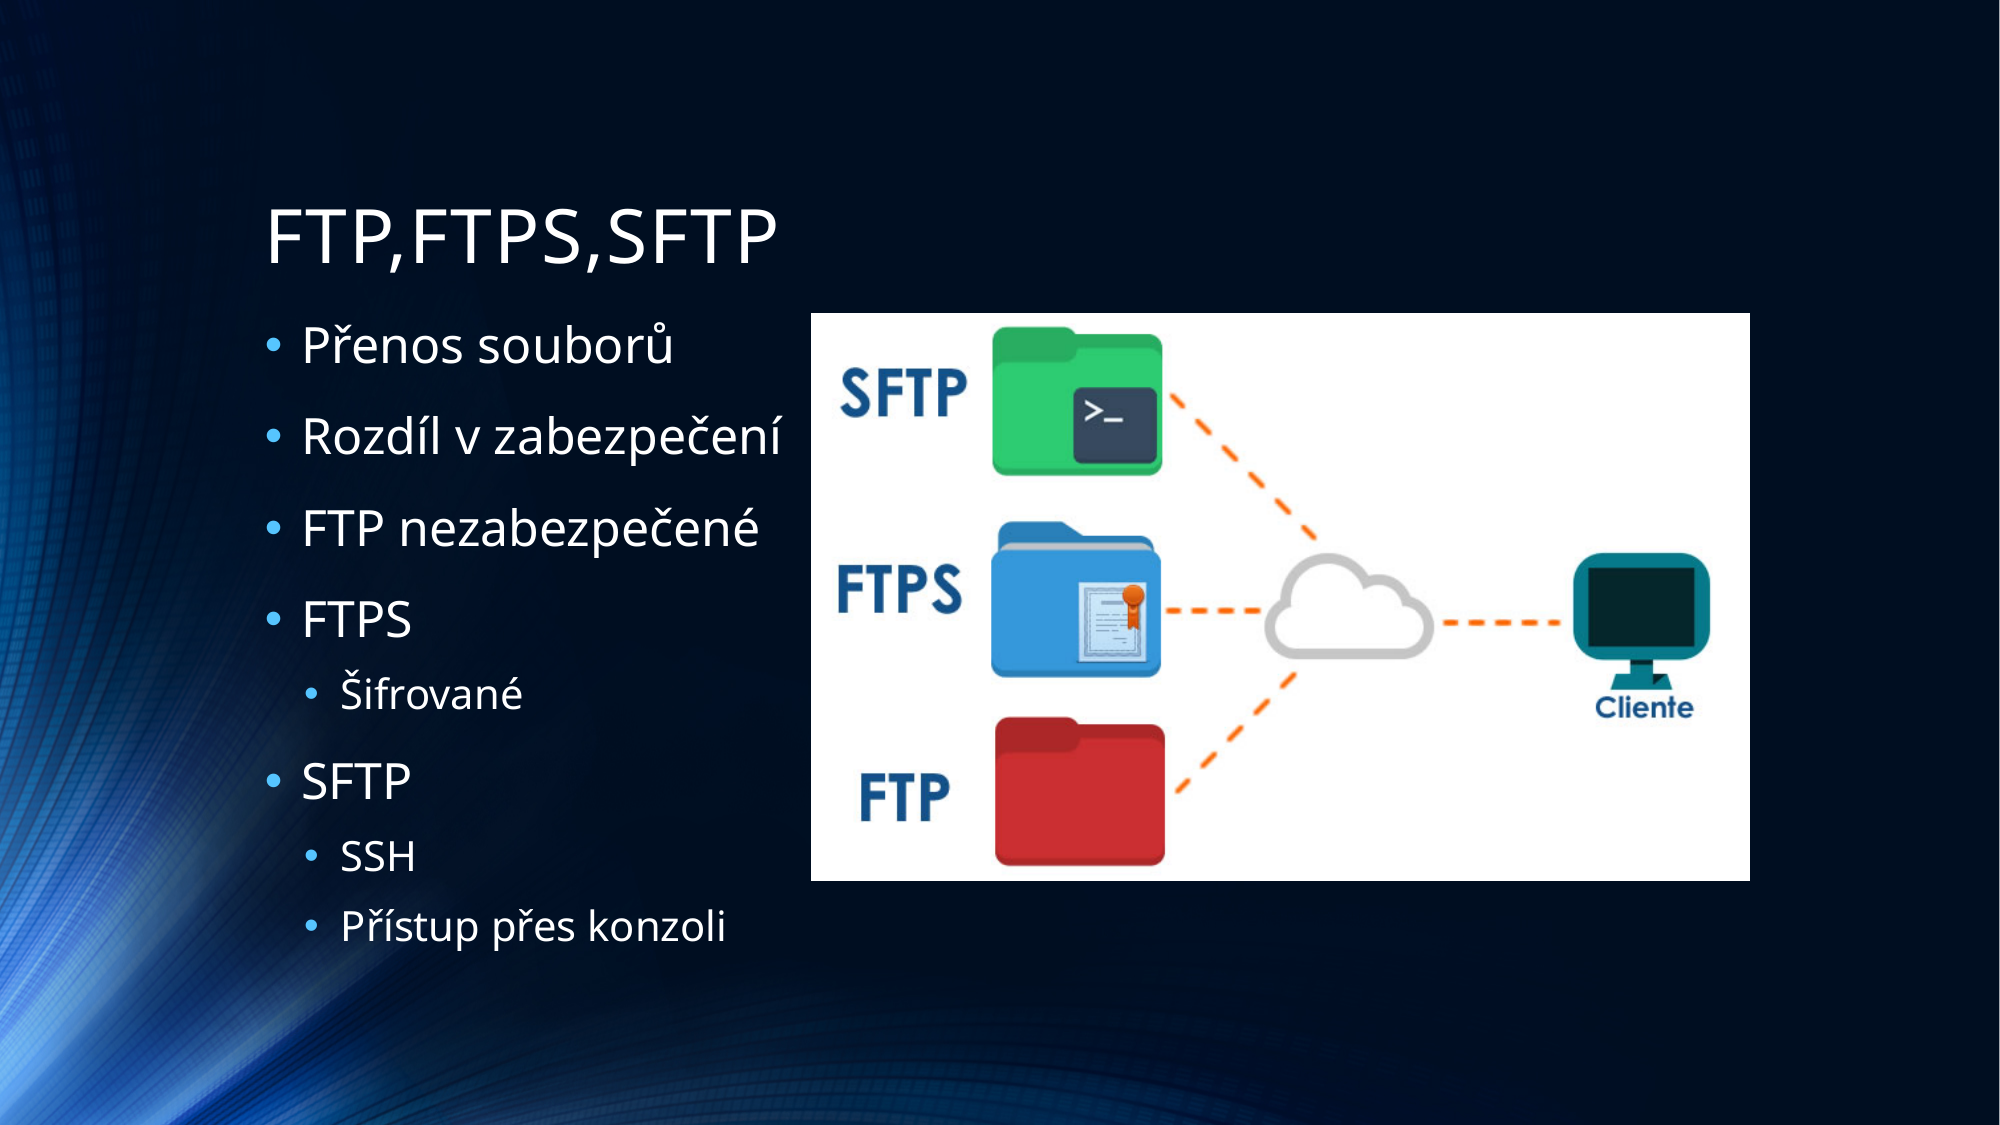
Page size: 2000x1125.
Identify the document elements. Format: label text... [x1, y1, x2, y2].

title FTP,FTPS,SFTP [249, 62, 1750, 288]
picture [0, 0, 2000, 1125]
list Přenos souborů Rozdíl v zabezpečení FTP nezabezpečené FTPS Šifrované SFTP SSH Přístup přes konzoli [249, 312, 1749, 988]
